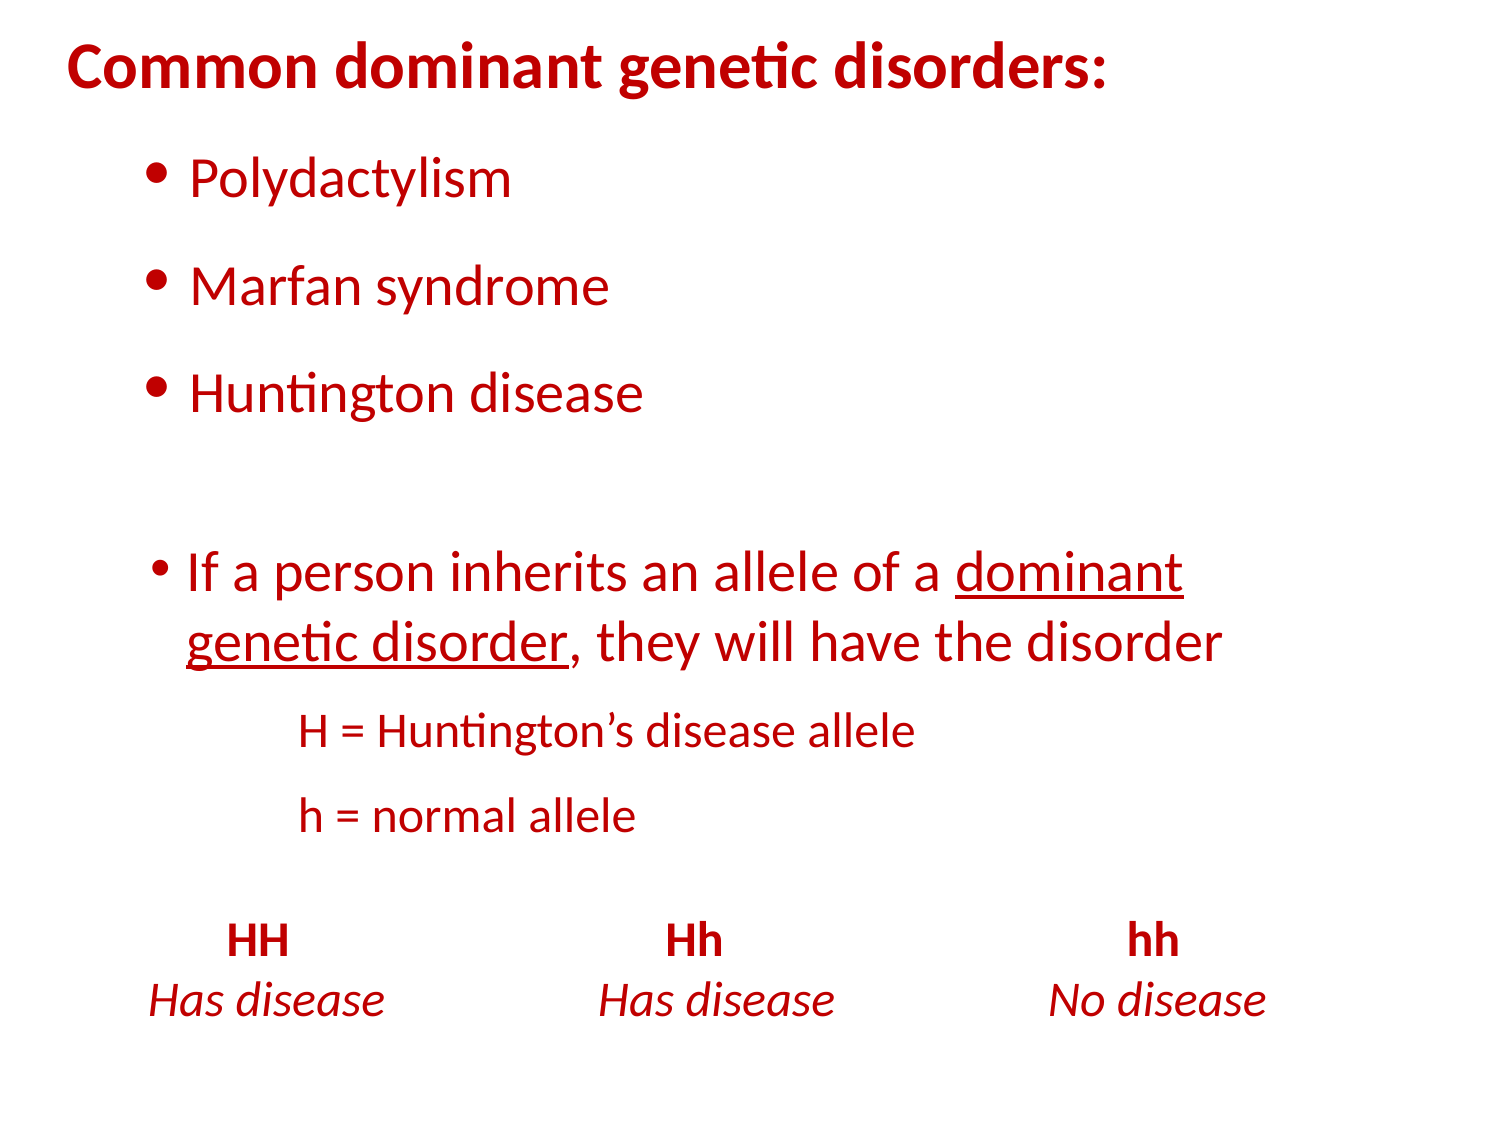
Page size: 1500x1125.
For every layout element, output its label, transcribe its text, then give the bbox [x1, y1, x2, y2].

text_box HH Hh hh Has disease Has disease No disease [132, 898, 1466, 1035]
text_box Common dominant genetic disorders: Polydactylism Marfan syndrome Huntington disease [52, 14, 1323, 513]
text_box If a person inherits an allele of a dominant genetic disorder, they will have the disorder H = Huntington’s disease allele h = normal allele [132, 525, 1243, 854]
